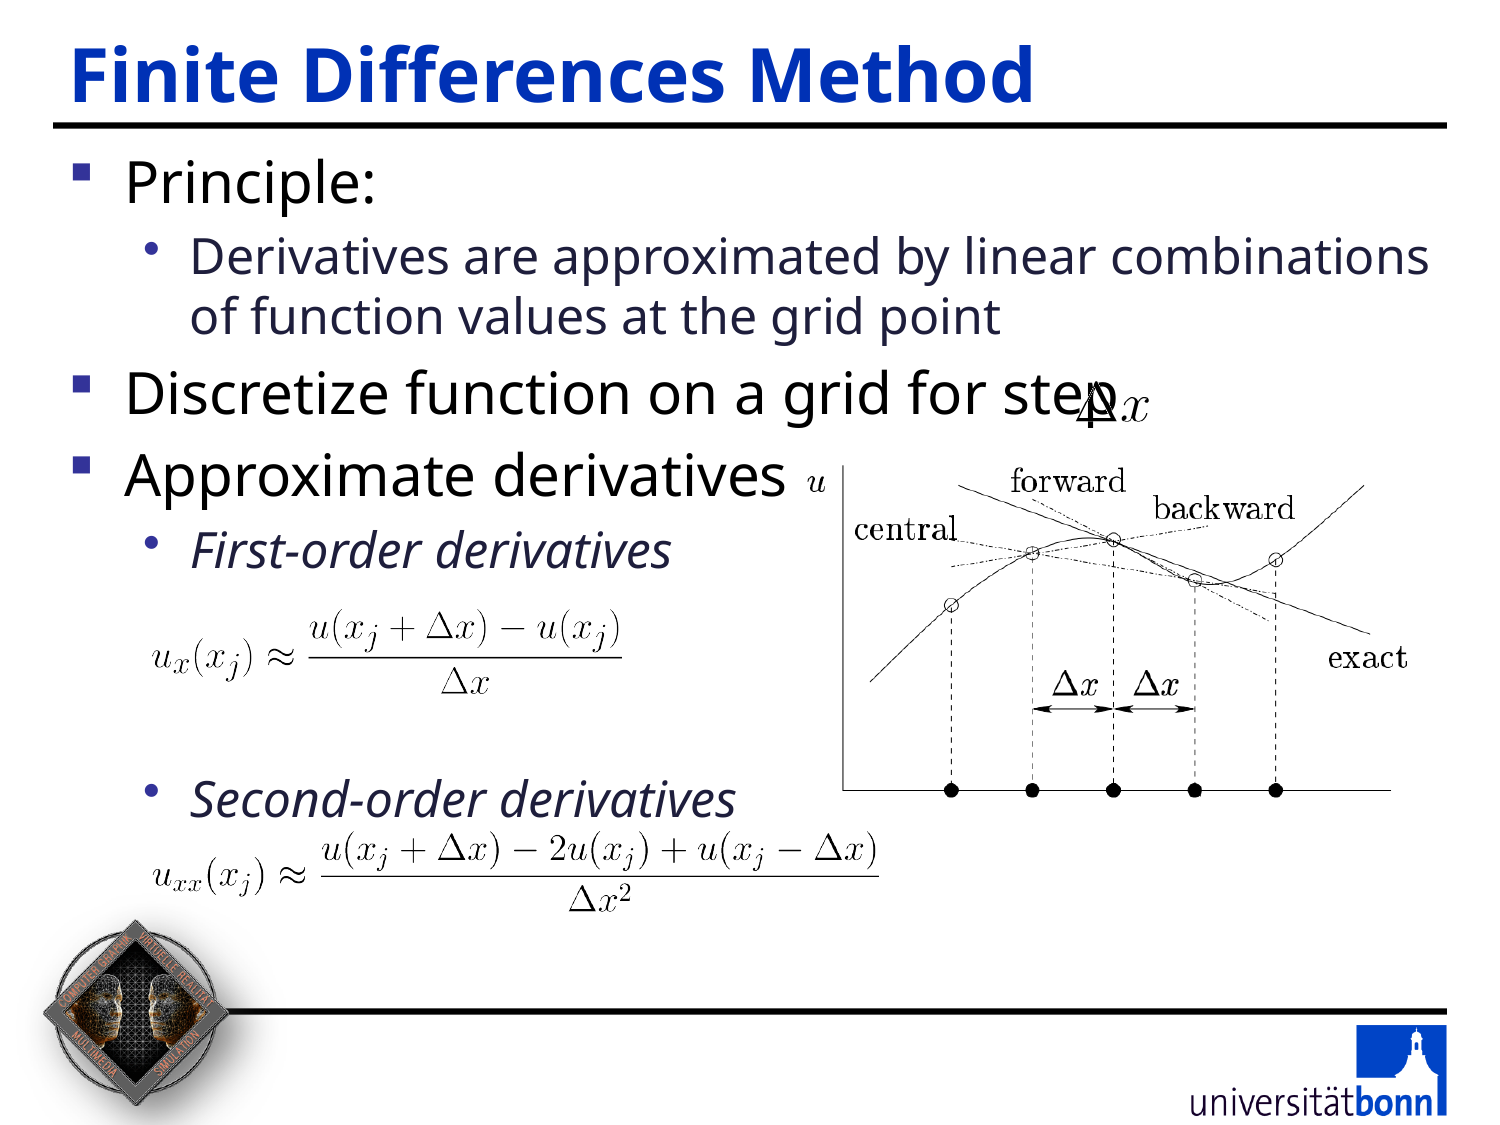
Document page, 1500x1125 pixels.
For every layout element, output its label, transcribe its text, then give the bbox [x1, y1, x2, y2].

picture [41, 917, 229, 1106]
list Principle: Derivatives are approximated by linear combinations of function values at the grid point Discretize function on a grid for step Approximate derivatives First-order derivatives Second-order derivatives [52, 136, 1448, 1012]
picture [152, 609, 622, 694]
picture [1189, 1023, 1448, 1117]
title Finite Differences Method [52, 18, 1448, 126]
picture [796, 456, 1443, 809]
picture [152, 831, 880, 913]
picture [1074, 381, 1149, 422]
